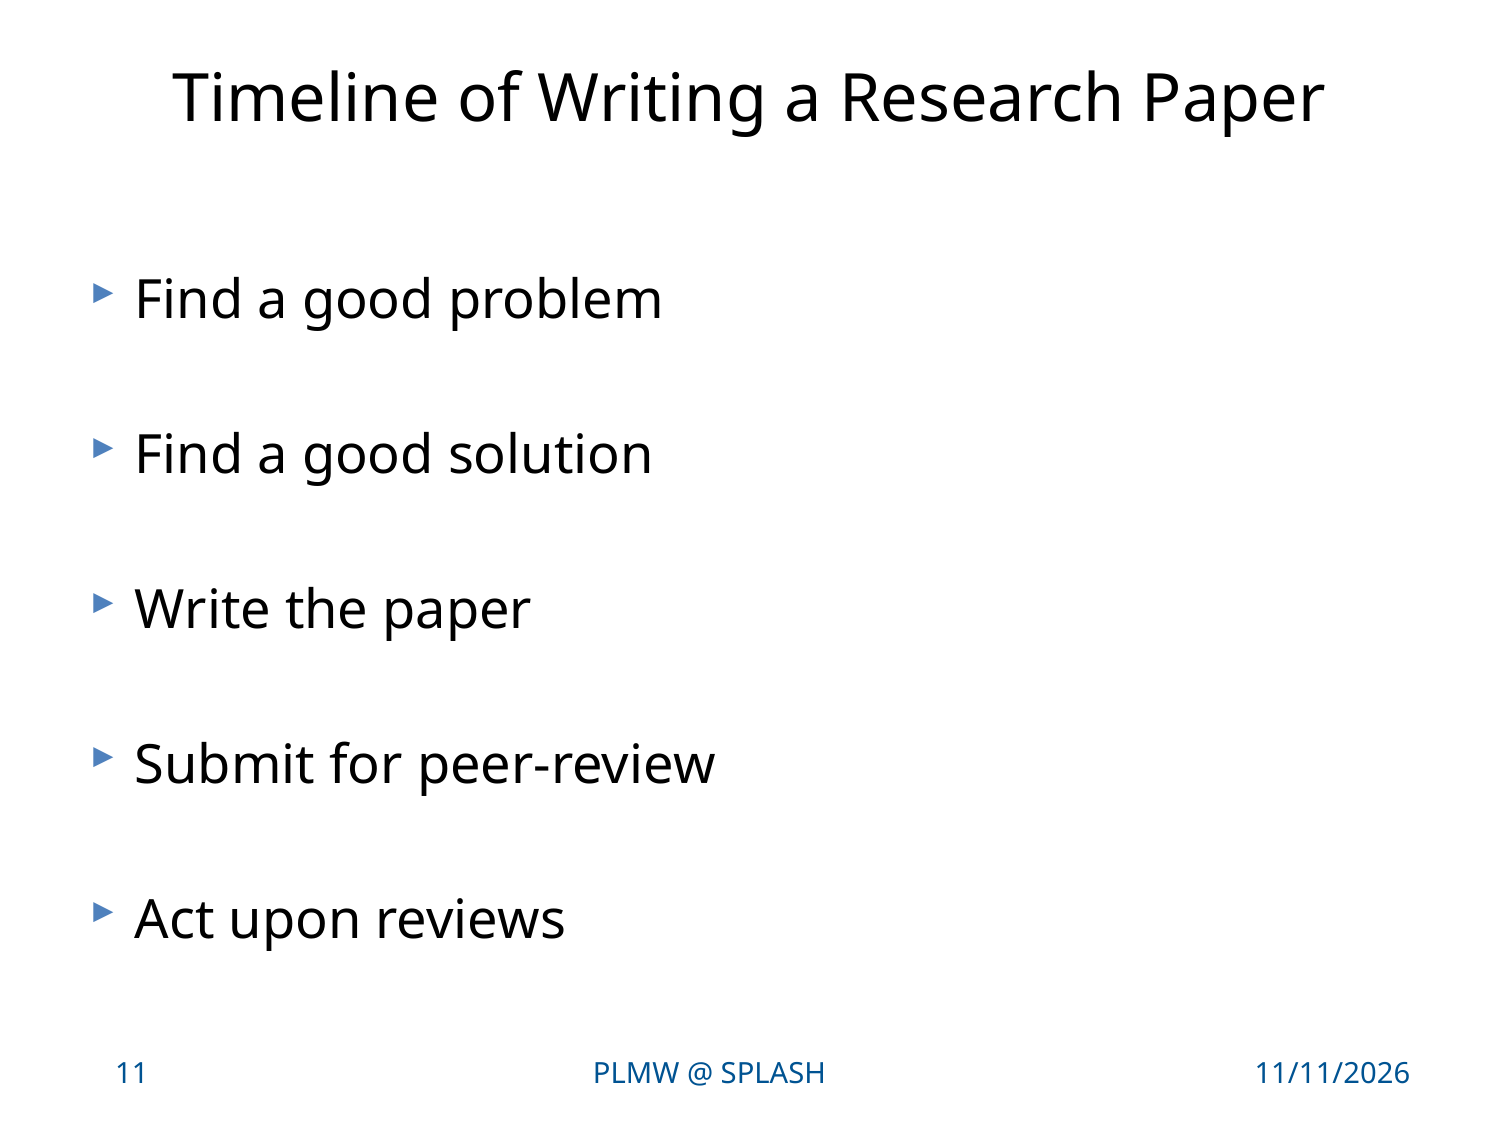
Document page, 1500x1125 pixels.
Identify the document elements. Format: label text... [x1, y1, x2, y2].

footer PLMW @ SPLASH [234, 1046, 1185, 1107]
slide_number 11 [100, 1046, 234, 1107]
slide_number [1185, 1046, 1426, 1107]
list Find a good problem Find a good solution Write the paper Submit for peer-review Act upon reviews [75, 179, 1425, 994]
title Timeline of Writing a Research Paper [75, 25, 1425, 165]
